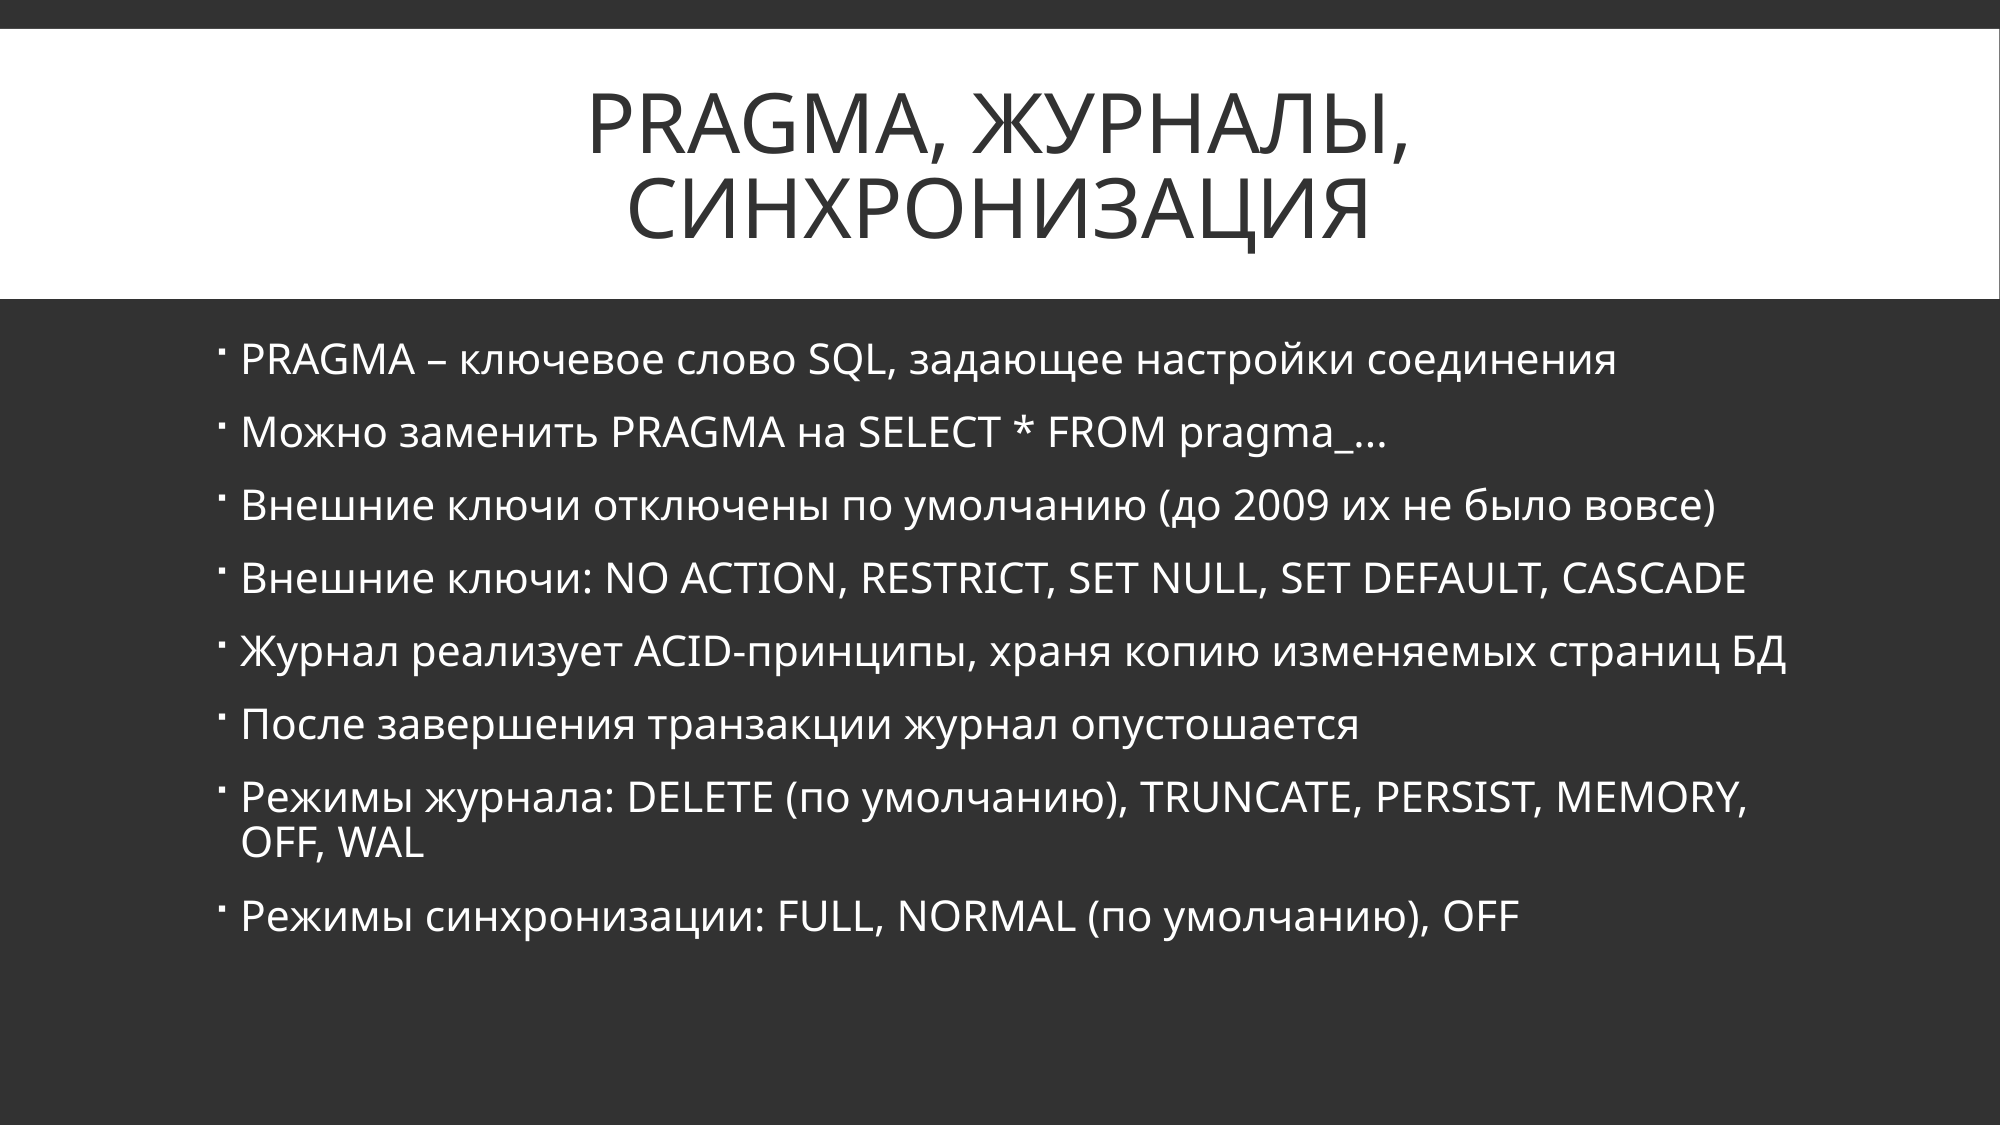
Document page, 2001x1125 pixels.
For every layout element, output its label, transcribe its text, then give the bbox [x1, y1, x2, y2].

list PRAGMA – ключевое слово SQL, задающее настройки соединения Можно заменить PRAGMA на SELECT * FROM pragma_... Внешние ключи отключены по умолчанию (до 2009 их не было вовсе) Внешние ключи: NO ACTION, RESTRICT, SET NULL, SET DEFAULT, CASCADE Журнал реализует ACID-принципы, храня копию изменяемых страниц БД После завершения транзакции журнал опустошается Режимы журнала: DELETE (по умолчанию), TRUNCATE, PERSIST, MEMORY, OFF, WAL Режимы синхронизации: FULL, NORMAL (по умолчанию), OFF [197, 329, 1803, 1020]
title PRAGMA, ЖУРНАЛЫ, СИНХРОНИЗАЦИЯ [197, 46, 1803, 295]
